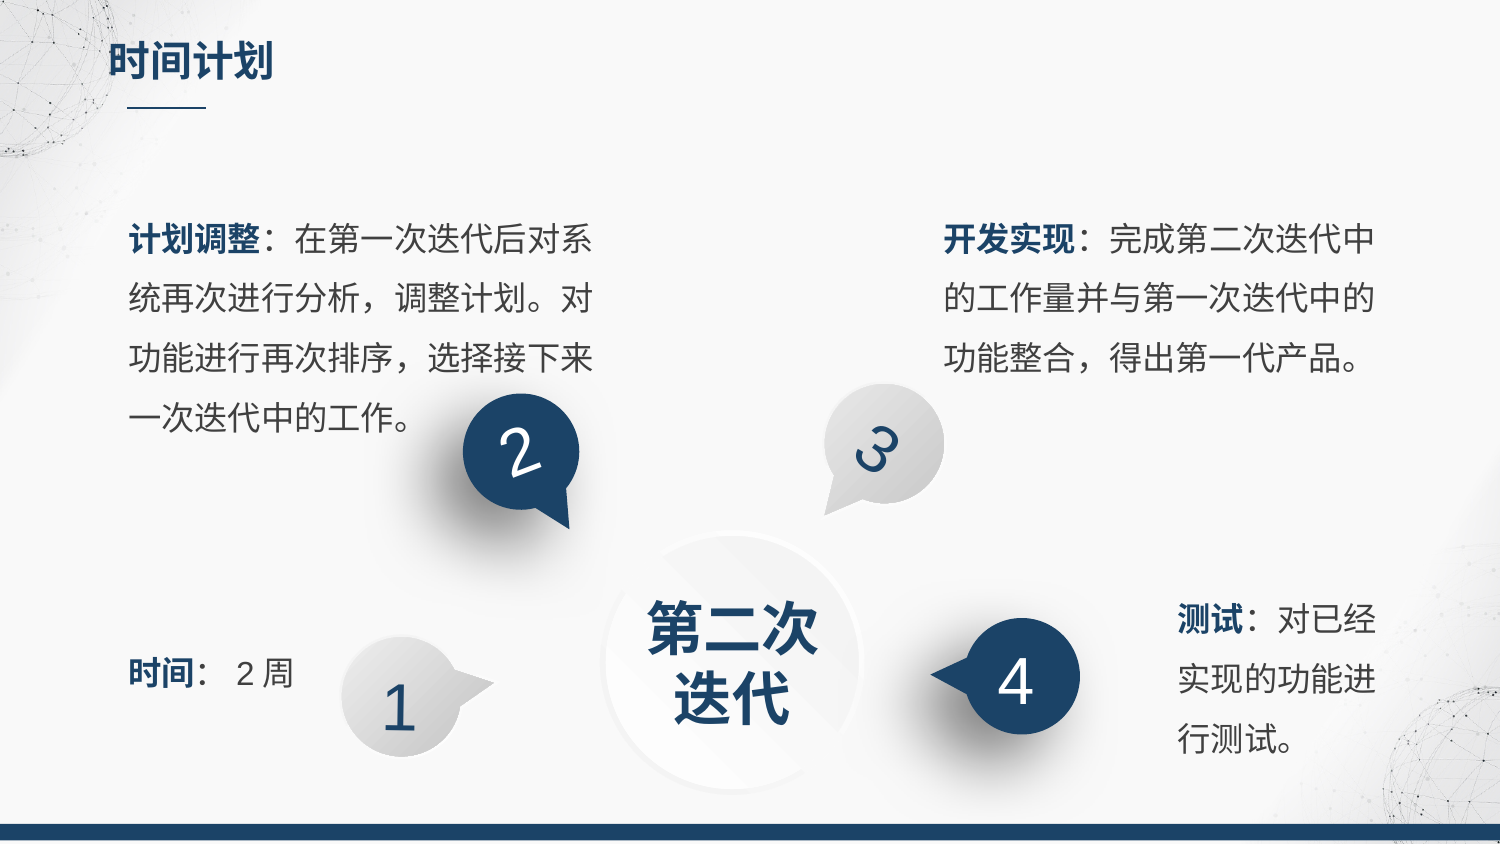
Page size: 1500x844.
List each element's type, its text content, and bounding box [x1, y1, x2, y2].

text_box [471, 391, 588, 541]
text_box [946, 601, 1065, 752]
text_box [357, 613, 483, 776]
text_box 时间计划 [97, 29, 469, 91]
text_box 开发实现：完成第二次迭代中的工作量并与第一次迭代中的功能整合，得出第一代产品。 [928, 190, 1420, 385]
picture [0, 0, 1500, 823]
text_box 时间：2周 [113, 625, 313, 700]
text_box 计划调整：在第一次迭代后对系统再次进行分析，调整计划。对功能进行再次排序，选择接下来一次迭代中的工作。 [113, 190, 632, 445]
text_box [599, 530, 865, 795]
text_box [809, 376, 935, 539]
text_box 测试：对已经实现的功能进行测试。 [1162, 570, 1420, 765]
text_box [0, 823, 1500, 842]
